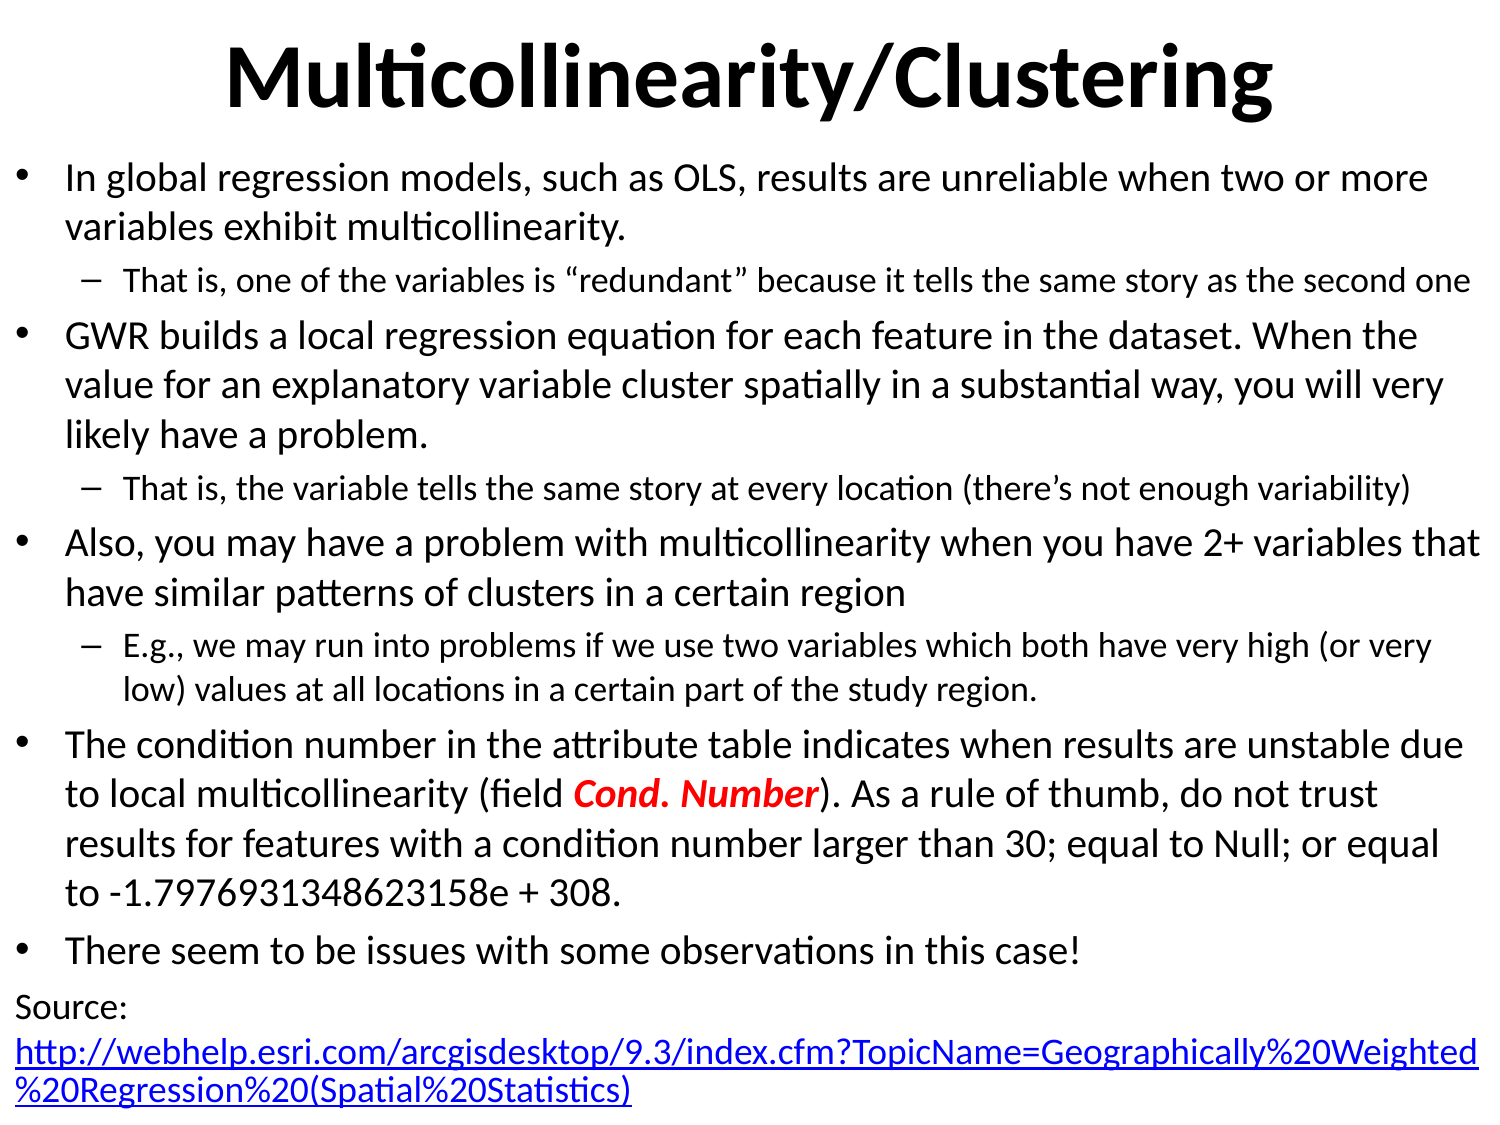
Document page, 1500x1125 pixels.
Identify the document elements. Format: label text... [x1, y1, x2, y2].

list In global regression models, such as OLS, results are unreliable when two or more variables exhibit multicollinearity. That is, one of the variables is “redundant” because it tells the same story as the second one GWR builds a local regression equation for each feature in the dataset. When the value for an explanatory variable cluster spatially in a substantial way, you will very likely have a problem. That is, the variable tells the same story at every location (there’s not enough variability) Also, you may have a problem with multicollinearity when you have 2+ variables that have similar patterns of clusters in a certain region E.g., we may run into problems if we use two variables which both have very high (or very low) values at all locations in a certain part of the study region. The condition number in the attribute table indicates when results are unstable due to local multicollinearity (field Cond. Number). As a rule of thumb, do not trust results for features with a condition number larger than 30; equal to Null; or equal to -1.7976931348623158e + 308. There seem to be issues with some observations in this case! [0, 142, 1500, 974]
text_box Source: http://webhelp.esri.com/arcgisdesktop/9.3/index.cfm?TopicName=Geographically%20Weighted%20Regression%20(Spatial%20Statistics) [0, 974, 1500, 1080]
title Multicollinearity/Clustering [75, 0, 1425, 142]
